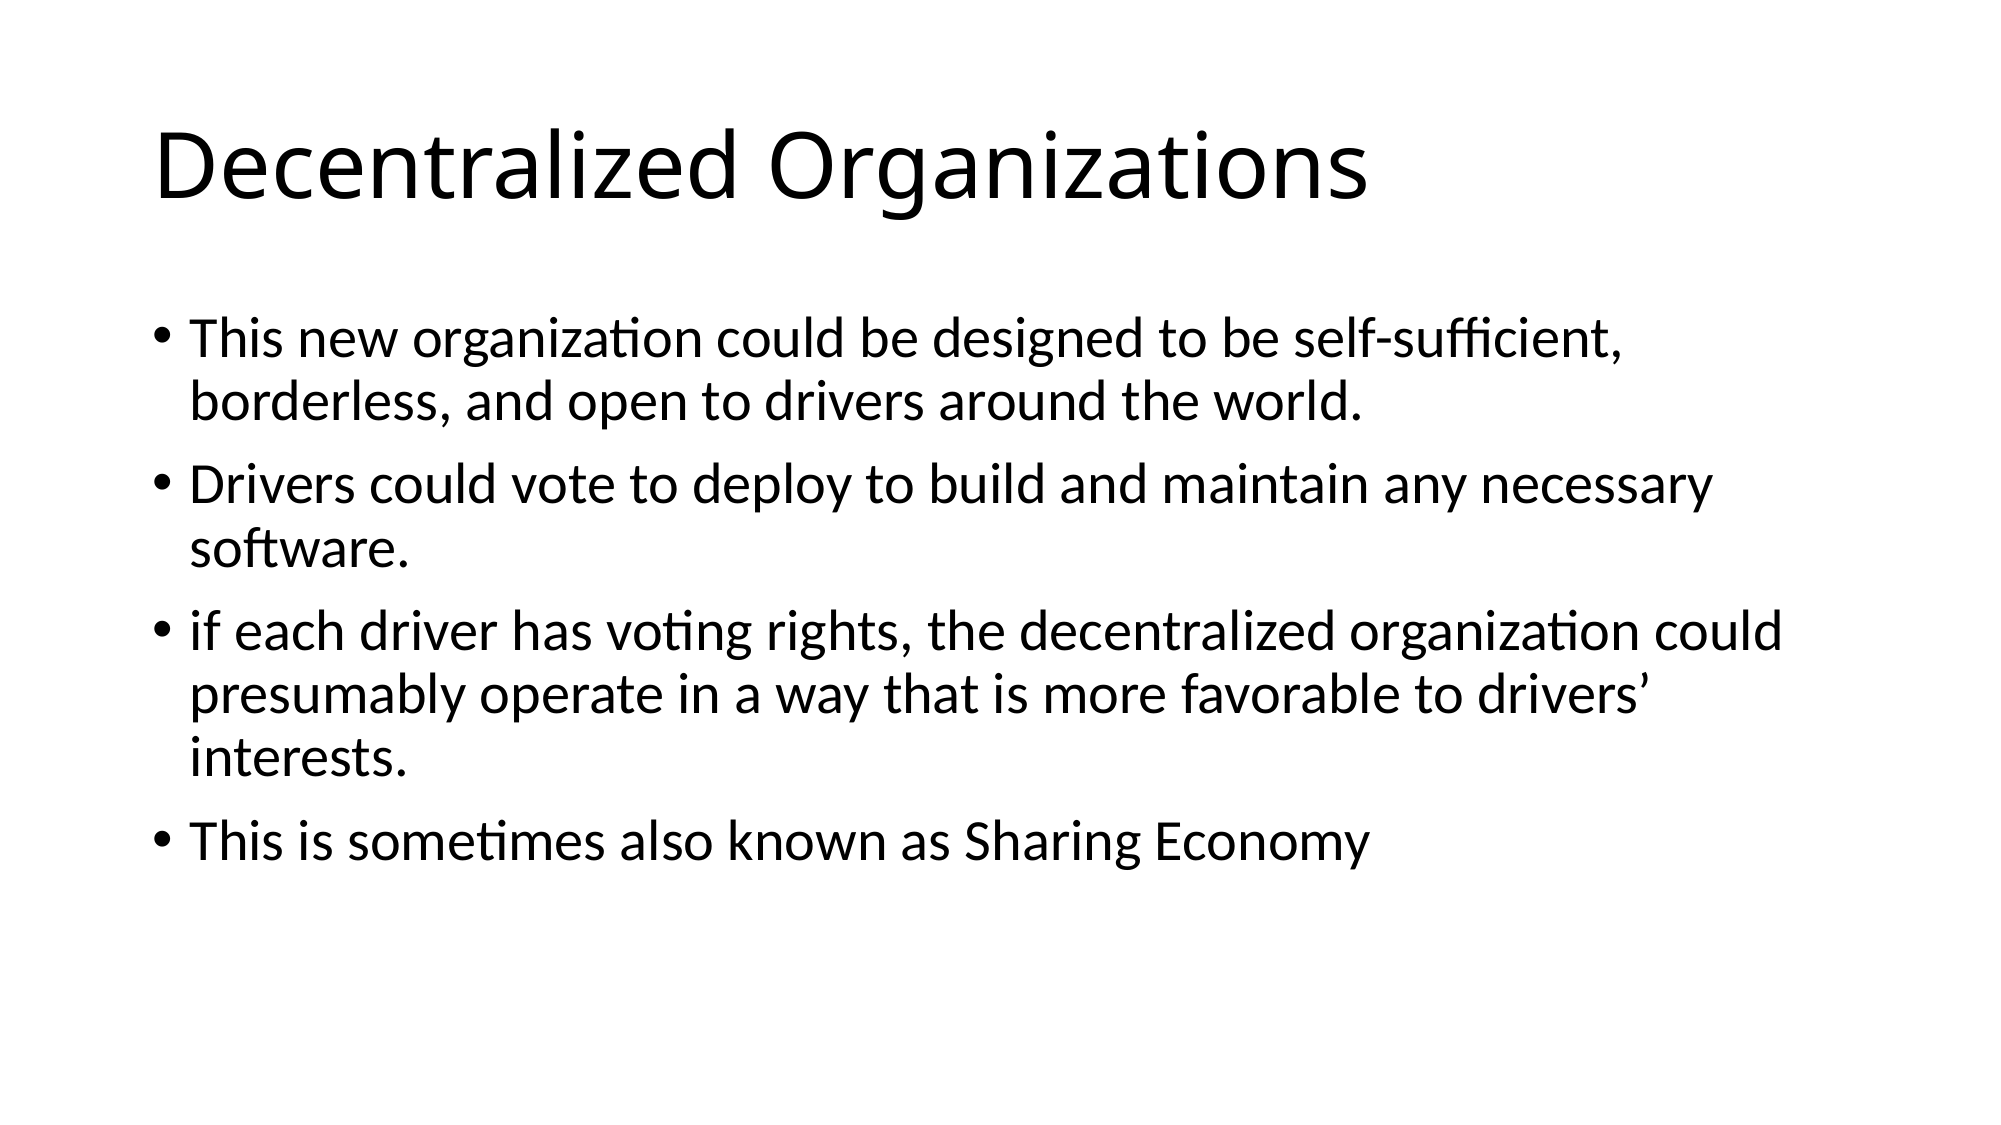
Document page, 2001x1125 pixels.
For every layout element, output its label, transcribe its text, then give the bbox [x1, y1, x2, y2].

title Decentralized Organizations [137, 59, 1863, 278]
list This new organization could be designed to be self-sufficient, borderless, and open to drivers around the world. Drivers could vote to deploy to build and maintain any necessary software. if each driver has voting rights, the decentralized organization could presumably operate in a way that is more favorable to drivers’ interests. This is sometimes also known as Sharing Economy [137, 299, 1863, 1014]
